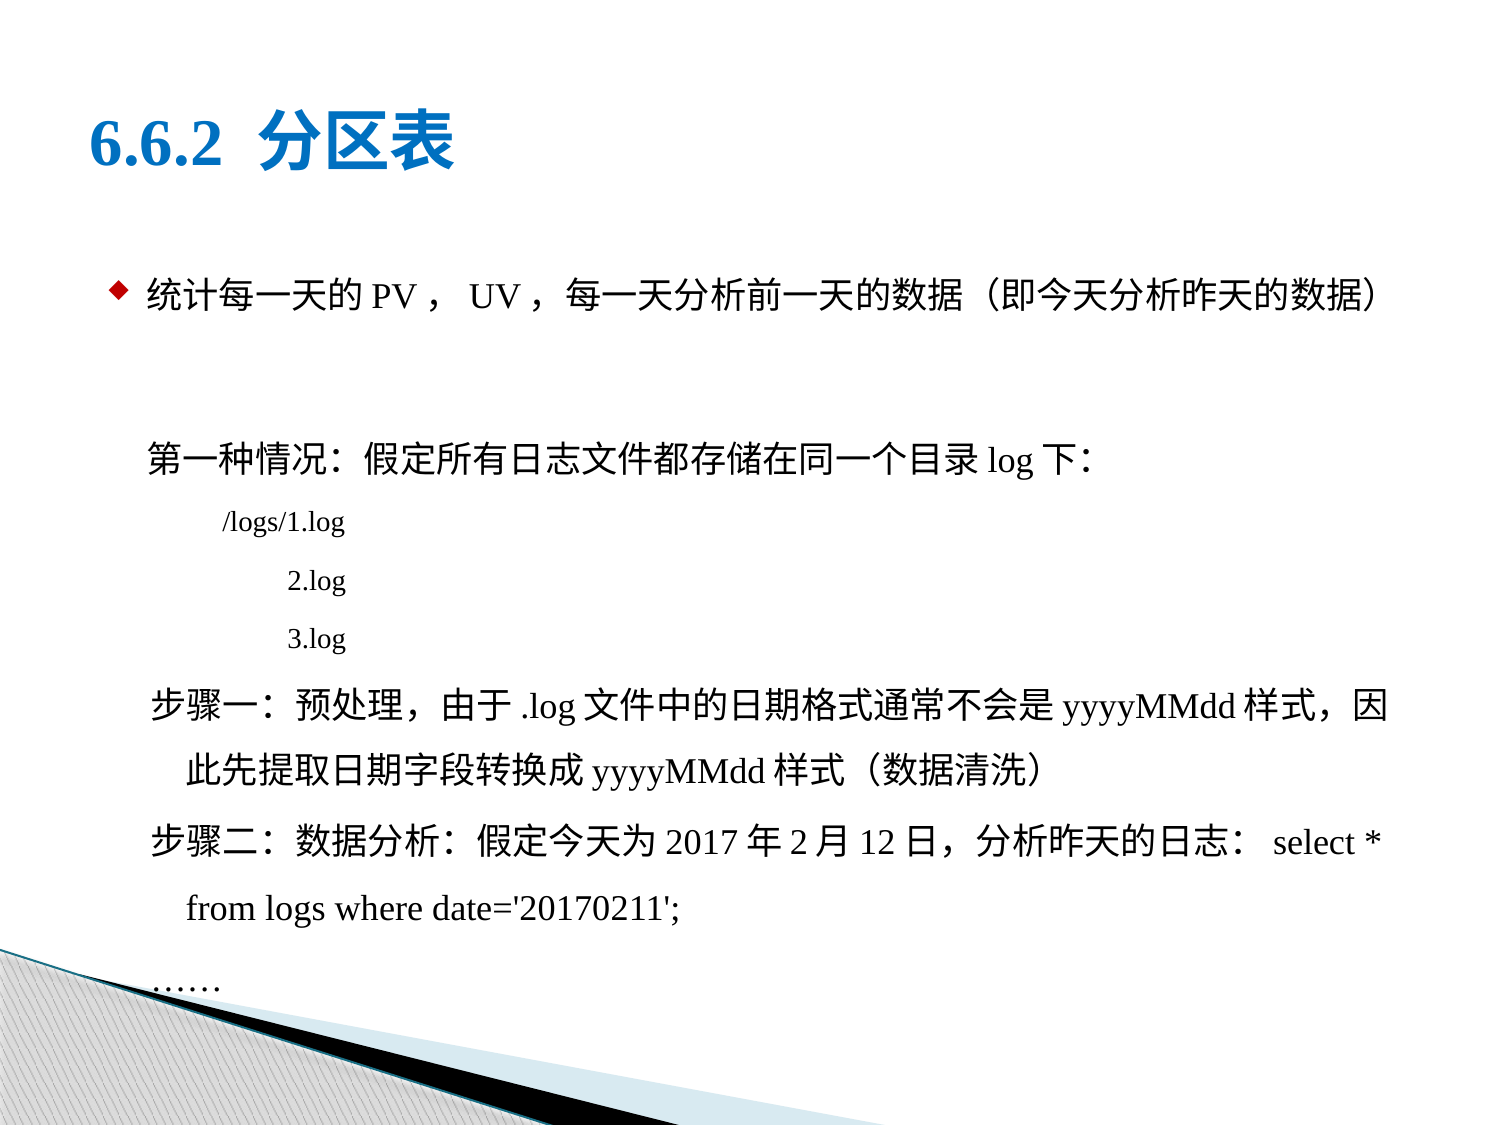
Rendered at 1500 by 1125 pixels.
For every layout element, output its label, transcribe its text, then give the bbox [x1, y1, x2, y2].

list 统计每一天的PV，UV，每一天分析前一天的数据（即今天分析昨天的数据） 第一种情况：假定所有日志文件都存储在同一个目录log下： /logs/1.log 2.log 3.log 步骤一：预处理，由于.log文件中的日期格式通常不会是yyyyMMdd样式，因此先提取日期字段转换成yyyyMMdd样式（数据清洗） 步骤二：数据分析：假定今天为2017年2月12日，分析昨天的日志：select * from logs where date='20170211'; …… [75, 243, 1425, 1071]
title 6.6.2 分区表 [75, 45, 916, 233]
